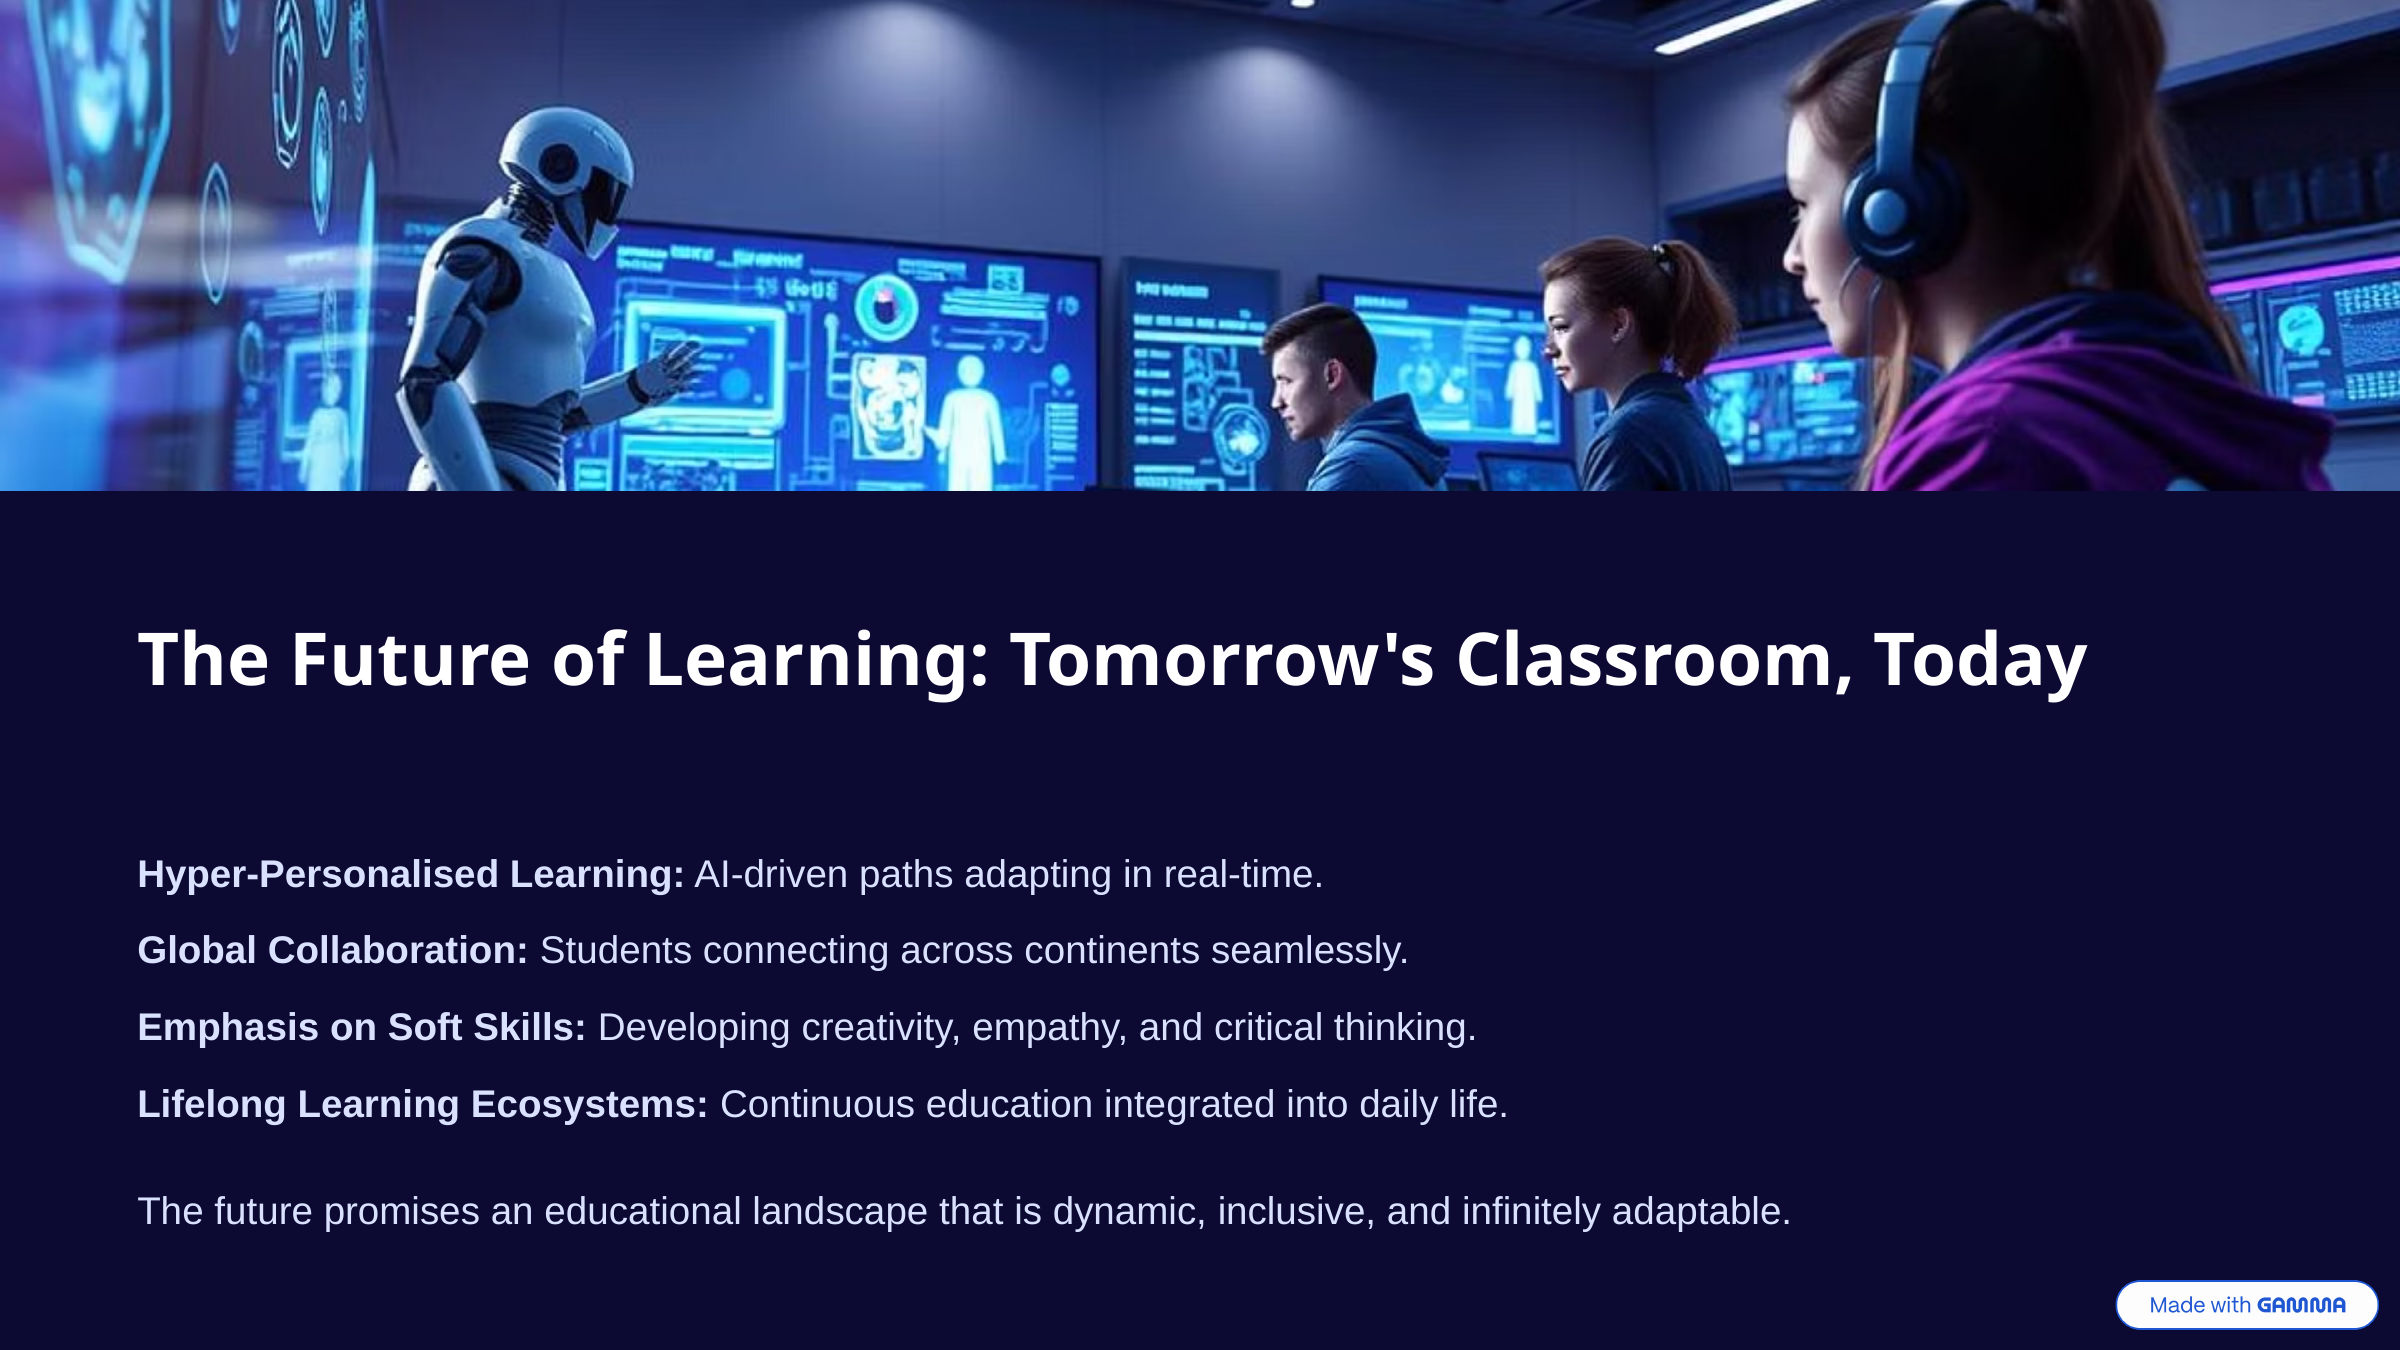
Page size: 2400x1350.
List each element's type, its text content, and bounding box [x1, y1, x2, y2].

text_box Hyper-Personalised Learning: AI-driven paths adapting in real-time. [137, 832, 2263, 896]
text_box The future promises an educational landscape that is dynamic, inclusive, and infinitely adaptable. [137, 1169, 2263, 1233]
picture [0, 0, 2400, 491]
text_box Emphasis on Soft Skills: Developing creativity, empathy, and critical thinking. [137, 985, 2263, 1049]
picture [2106, 1271, 2389, 1339]
text_box Global Collaboration: Students connecting across continents seamlessly. [137, 909, 2263, 972]
text_box The Future of Learning: Tomorrow's Classroom, Today [137, 608, 2263, 794]
text_box Lifelong Learning Ecosystems: Continuous education integrated into daily life. [137, 1062, 2263, 1126]
